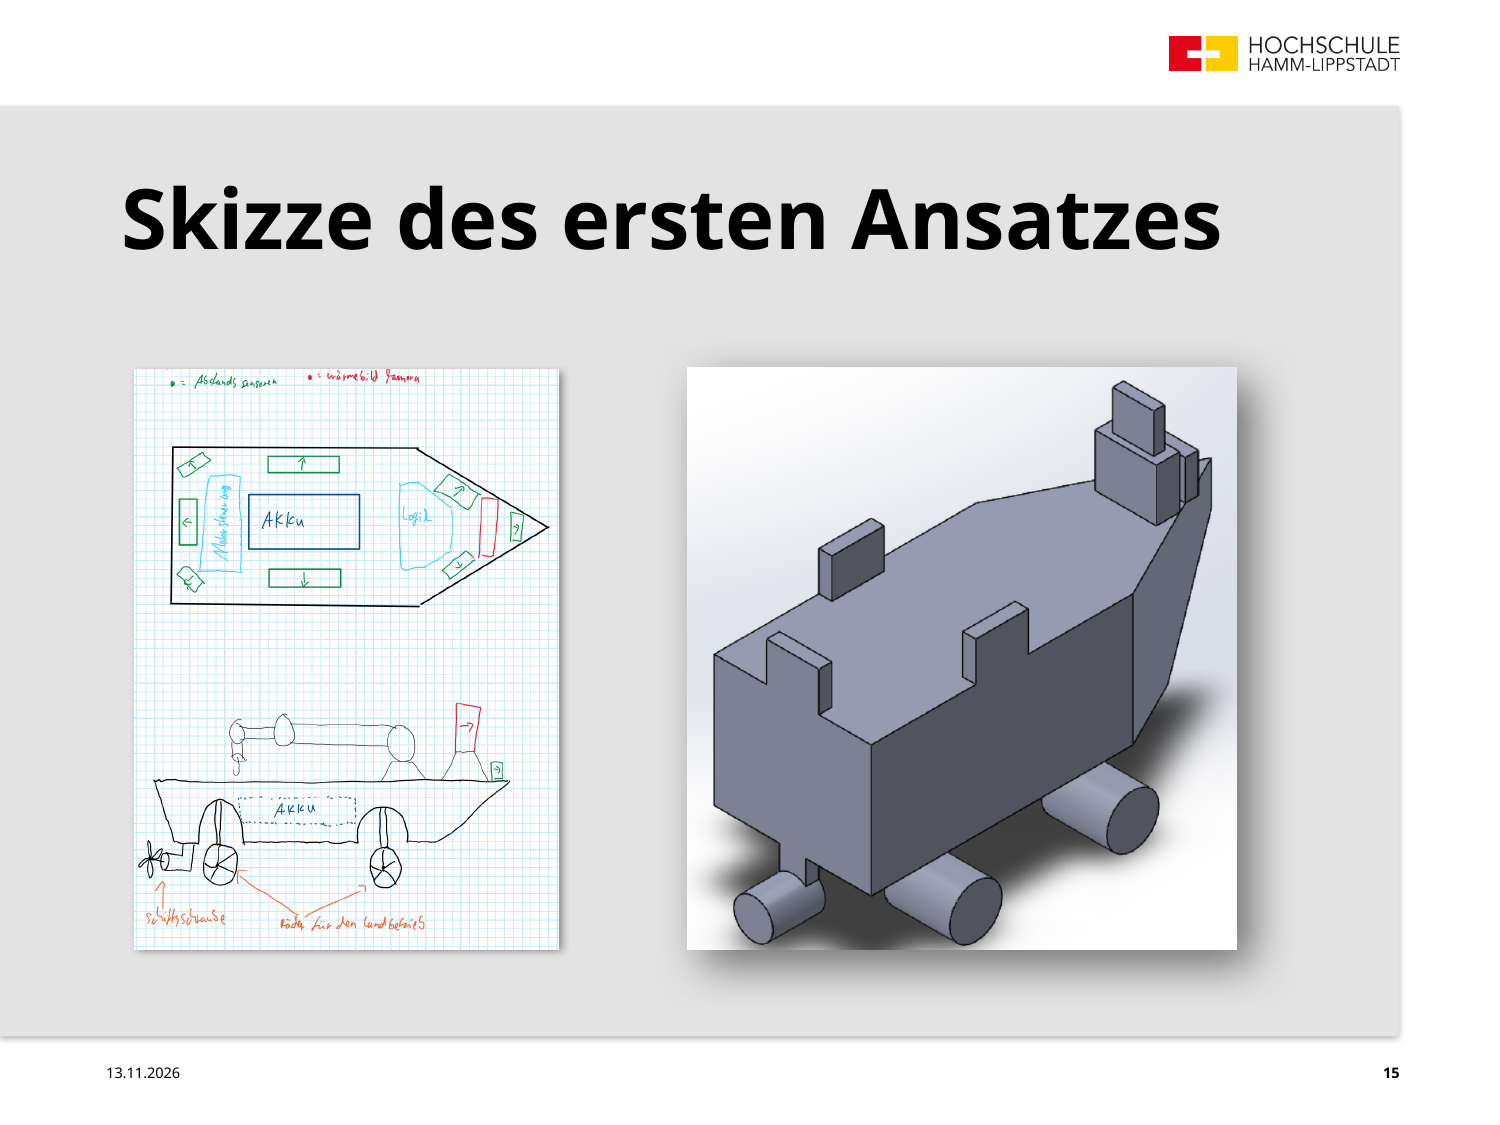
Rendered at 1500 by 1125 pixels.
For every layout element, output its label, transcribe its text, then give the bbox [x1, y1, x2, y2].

text_box [106, 331, 1366, 1005]
picture [1169, 36, 1400, 71]
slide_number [106, 1065, 457, 1084]
slide_number 15 [1049, 1065, 1400, 1084]
picture [134, 369, 560, 950]
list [687, 367, 1237, 950]
title Skizze des ersten Ansatzes [106, 122, 1366, 310]
